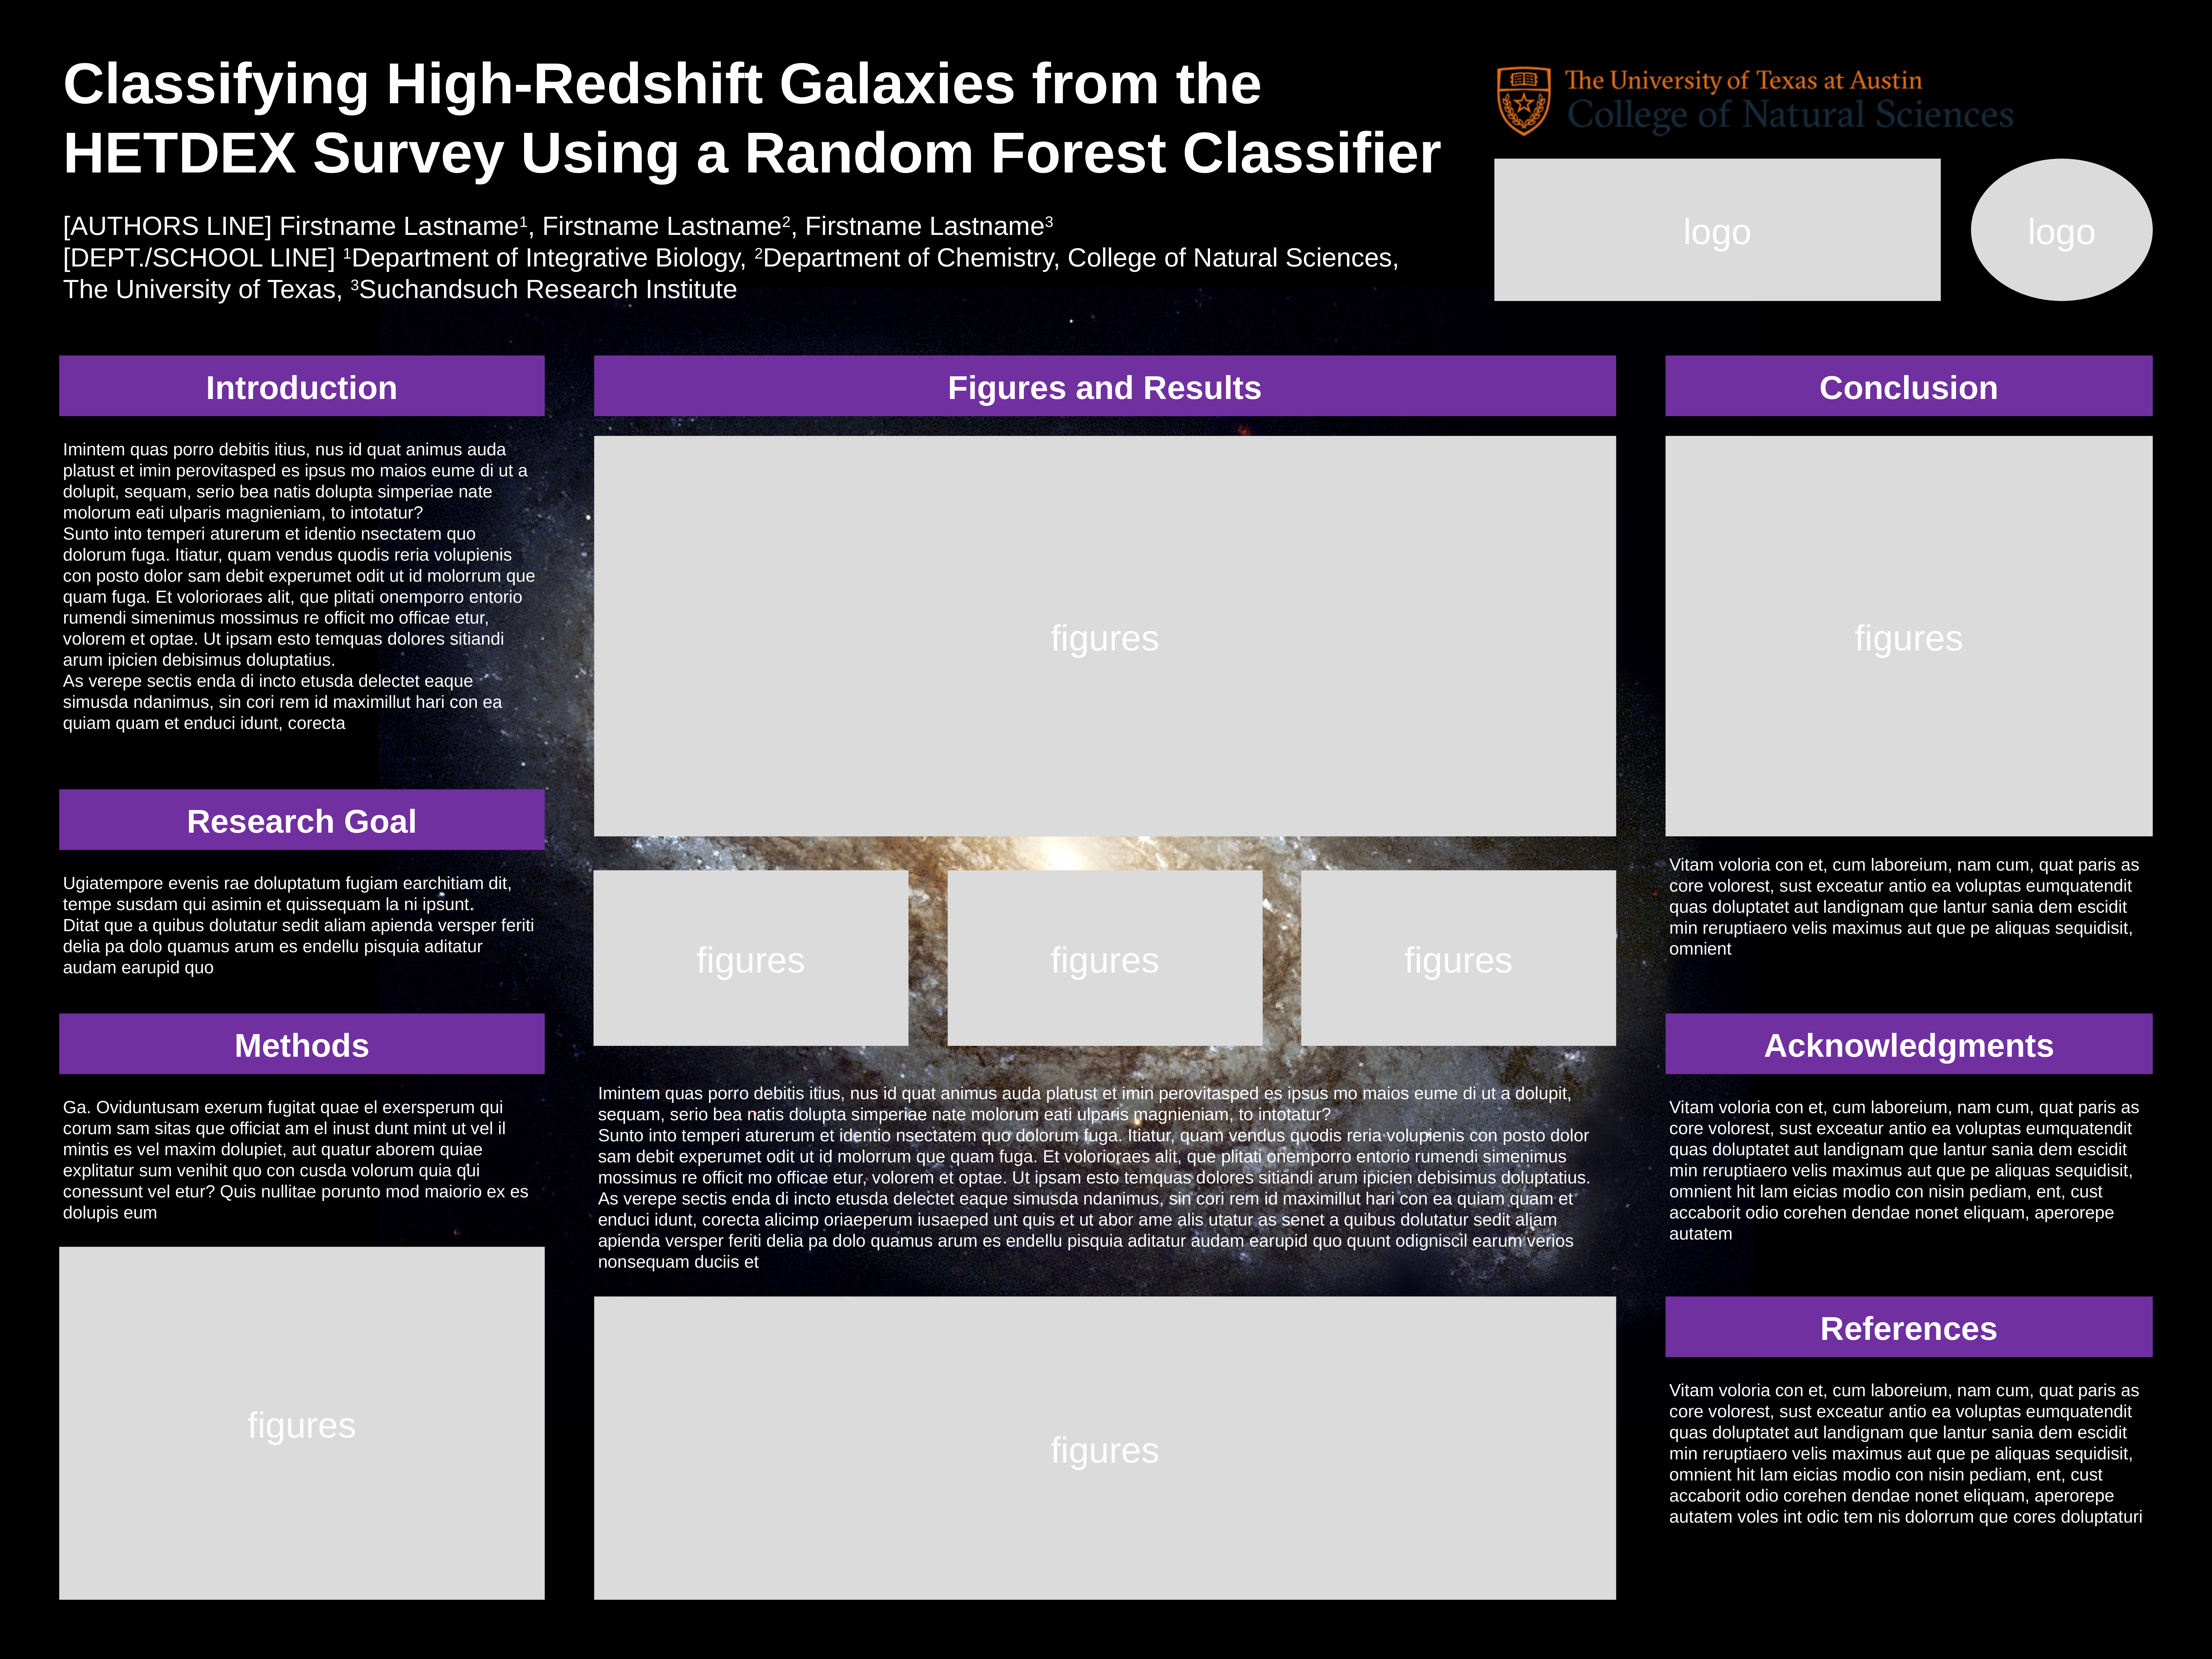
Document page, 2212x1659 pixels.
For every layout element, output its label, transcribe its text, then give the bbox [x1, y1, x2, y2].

text_box Methods [59, 1013, 378, 1074]
text_box Introduction [59, 355, 378, 416]
picture [378, 287, 1755, 1423]
text_box Conclusion [1755, 355, 2153, 416]
text_box Acknowledgments [1755, 1013, 2153, 1074]
picture [1494, 64, 2014, 139]
text_box Ga. Oviduntusam exerum fugitat quae el exersperum qui corum sam sitas que officiat am el inust dunt mint ut vel il mintis es vel maxim dolupiet, aut quatur aborem quiae explitatur sum venihit quo con cusda volorum quia qui conessunt vel etur? Quis nullitae porunto mod maiorio ex es dolupis eum [59, 1094, 378, 1224]
text_box Vitam voloria con et, cum laboreium, nam cum, quat paris as core volorest, sust exceatur antio ea voluptas eumquatendit quas doluptatet aut landignam que lantur sania dem escidit min reruptiaero velis maximus aut que pe aliquas sequidisit, omnient hit lam eicias modio con nisin pediam, ent, cust accaborit odio corehen dendae nonet eliquam, aperorepe autatem [1755, 1094, 2153, 1245]
text_box Imintem quas porro debitis itius, nus id quat animus auda platust et imin perovitasped es ipsus mo maios eume di ut a dolupit, sequam, serio bea natis dolupta simperiae nate molorum eati ulparis magnieniam, to intotatur? Sunto into temperi aturerum et identio nsectatem quo dolorum fuga. Itiatur, quam vendus quodis reria volupienis con posto dolor sam debit experumet odit ut id molorrum que quam fuga. Et volorioraes alit, que plitati onemporro entorio rumendi simenimus mossimus re officit mo officae etur, volorem et optae. Ut ipsam esto temquas dolores sitiandi arum ipicien debisimus doluptatius. As verepe sectis enda di incto etusda delectet eaque simusda ndanimus, sin cori rem id maximillut hari con ea quiam quam et enduci idunt, corecta [59, 436, 378, 735]
text_box figures [59, 1246, 545, 1600]
text_box [AUTHORS LINE] Firstname Lastname1, Firstname Lastname2, Firstname Lastname3 [DEPT./SCHOOL LINE] 1Department of Integrative Biology, 2Department of Chemistry, College of Natural Sciences, The University of Texas, 3Suchandsuch Research Institute [59, 207, 1435, 306]
text_box Vitam voloria con et, cum laboreium, nam cum, quat paris as core volorest, sust exceatur antio ea voluptas eumquatendit quas doluptatet aut landignam que lantur sania dem escidit min reruptiaero velis maximus aut que pe aliquas sequidisit, omnient hit lam eicias modio con nisin pediam, ent, cust accaborit odio corehen dendae nonet eliquam, aperorepe autatem voles int odic tem nis dolorrum que cores doluptaturi [1665, 1377, 2153, 1528]
text_box Vitam voloria con et, cum laboreium, nam cum, quat paris as core volorest, sust exceatur antio ea voluptas eumquatendit quas doluptatet aut landignam que lantur sania dem escidit min reruptiaero velis maximus aut que pe aliquas sequidisit, omnient [1755, 851, 2153, 960]
text_box Research Goal [59, 789, 378, 850]
text_box figures [1755, 436, 2153, 837]
text_box logo [1971, 158, 2153, 301]
text_box Ugiatempore evenis rae doluptatum fugiam earchitiam dit, tempe susdam qui asimin et quissequam la ni ipsunt. Ditat que a quibus dolutatur sedit aliam apienda versper feriti delia pa dolo quamus arum es endellu pisquia aditatur audam earupid quo [59, 870, 378, 979]
text_box Classifying High-Redshift Galaxies from the HETDEX Survey Using a Random Forest Classifier [59, 44, 1494, 186]
text_box logo [1494, 158, 1941, 301]
text_box figures [594, 1423, 1617, 1600]
text_box References [1755, 1296, 2153, 1357]
